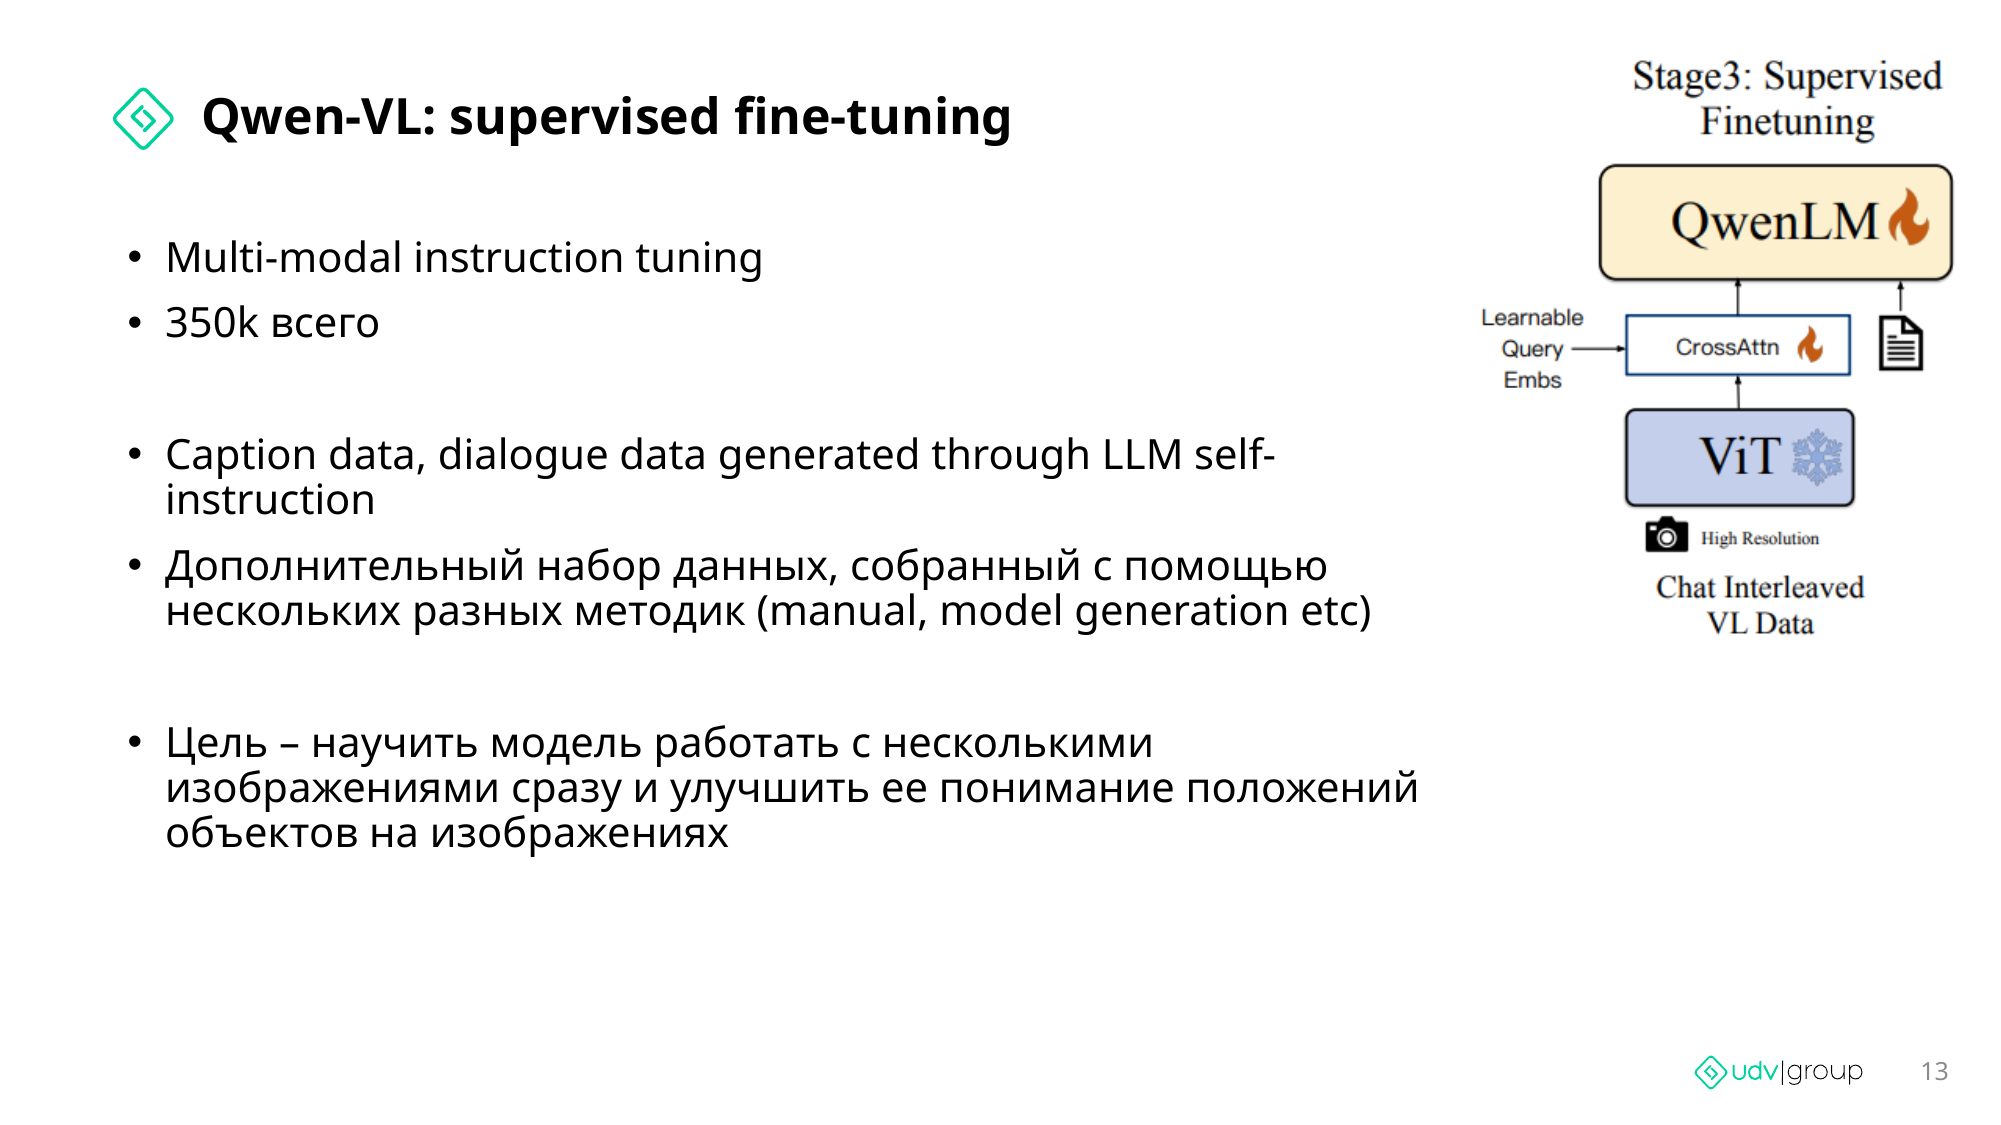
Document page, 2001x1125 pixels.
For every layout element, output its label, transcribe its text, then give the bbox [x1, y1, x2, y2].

title Qwen-VL: supervised fine-tuning [186, 86, 1477, 151]
picture [1477, 53, 1964, 640]
list Multi-modal instruction tuning 350k всего Сaption data, dialogue data generated through LLM self-instruction Дополнительный набор данных, собранный с помощью нескольких разных методик (manual, model generation etc) Цель – научить модель работать с несколькими изображениями сразу и улучшить ее понимание положений объектов на изображениях [112, 228, 1447, 943]
slide_number 13 [1879, 1042, 1964, 1103]
